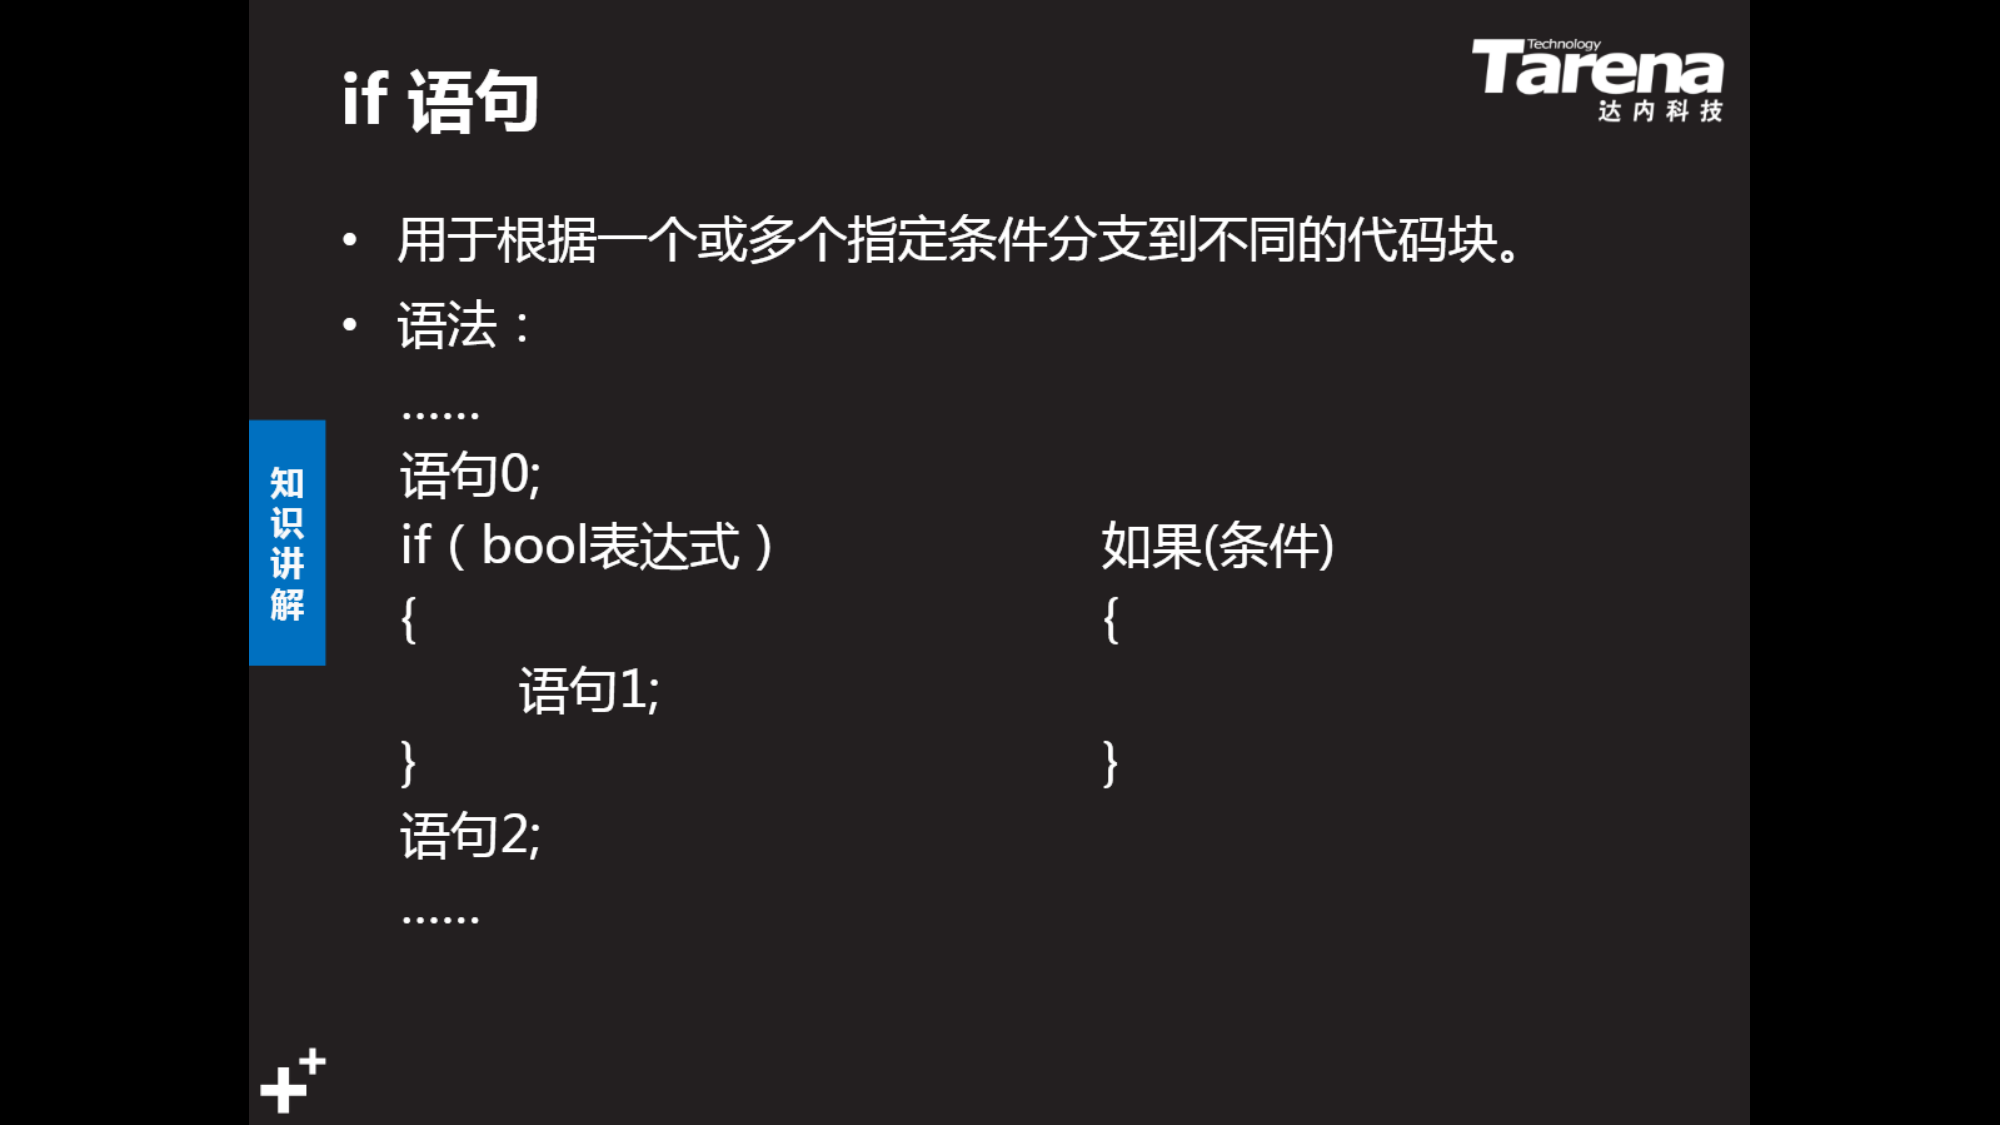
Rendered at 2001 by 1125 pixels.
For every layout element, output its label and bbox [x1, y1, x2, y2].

picture [249, 0, 1750, 1125]
